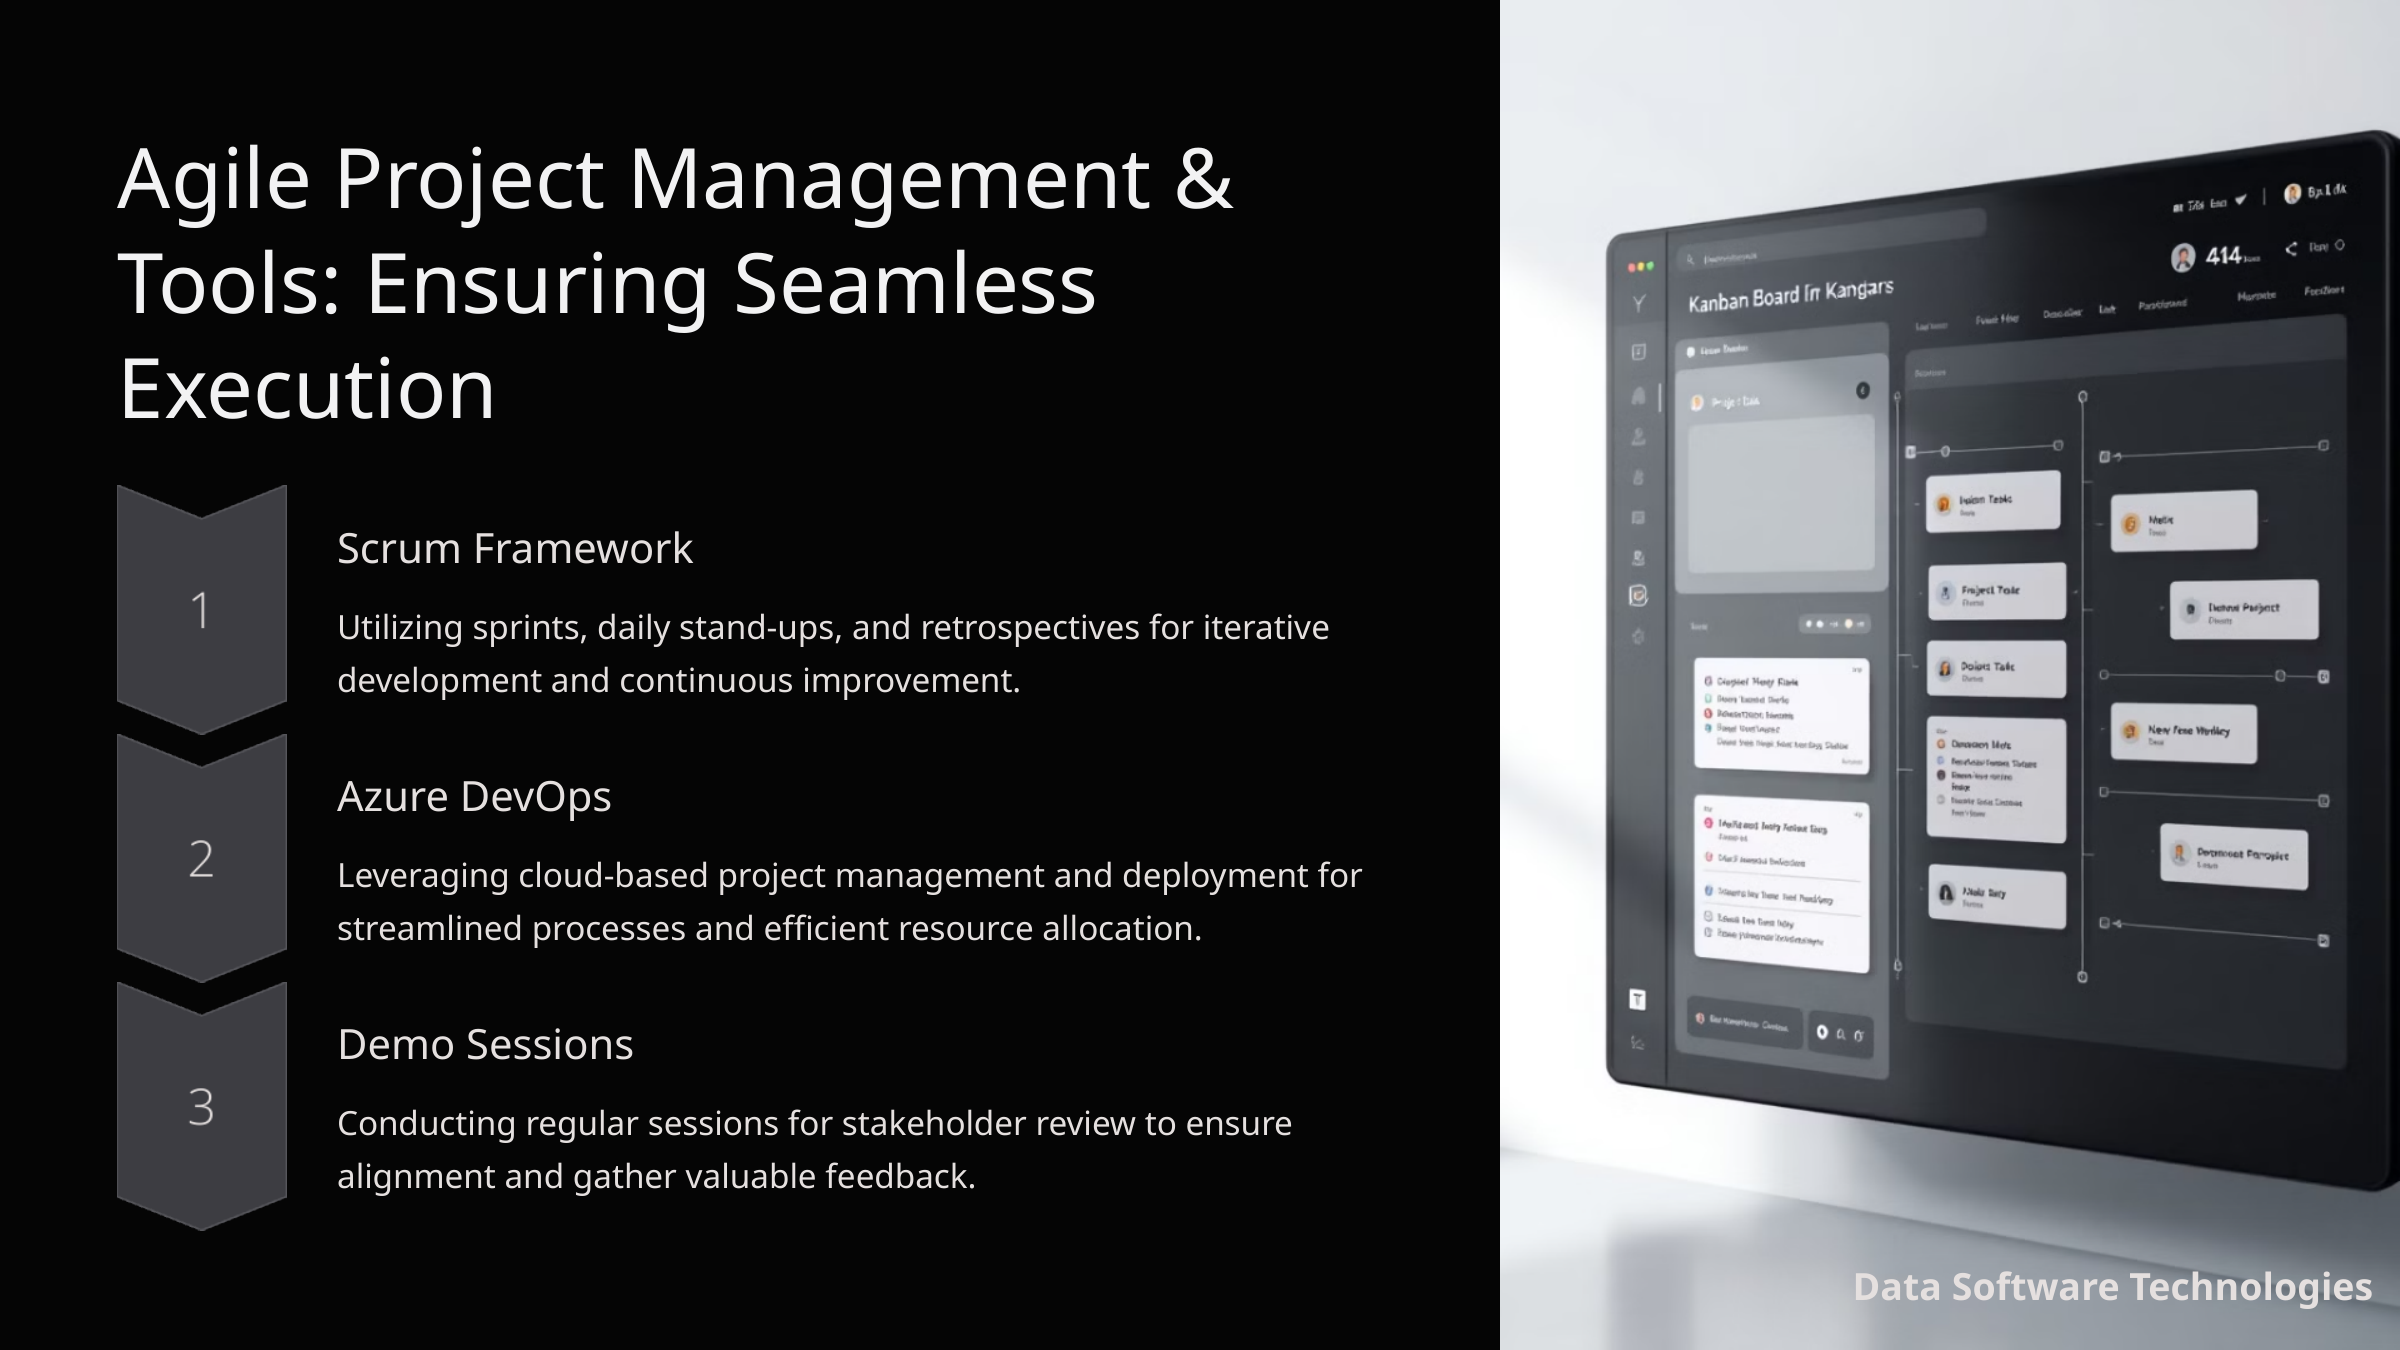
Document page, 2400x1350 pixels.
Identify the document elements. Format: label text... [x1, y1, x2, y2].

text_box Utilizing sprints, daily stand-ups, and retrospectives for iterative development and continuous improvement. [337, 592, 1382, 701]
text_box Conducting regular sessions for stakeholder review to ensure alignment and gather valuable feedback. [337, 1088, 1382, 1197]
picture [1499, 0, 2400, 1350]
text_box Agile Project Management & Tools: Ensuring Seamless Execution [117, 119, 1382, 436]
text_box Leveraging cloud-based project management and deployment for streamlined processes and efficient resource allocation. [337, 840, 1382, 949]
text_box Azure DevOps [337, 767, 759, 821]
text_box Demo Sessions [337, 1016, 759, 1069]
picture [117, 485, 287, 1231]
text_box Scrum Framework [337, 519, 759, 573]
